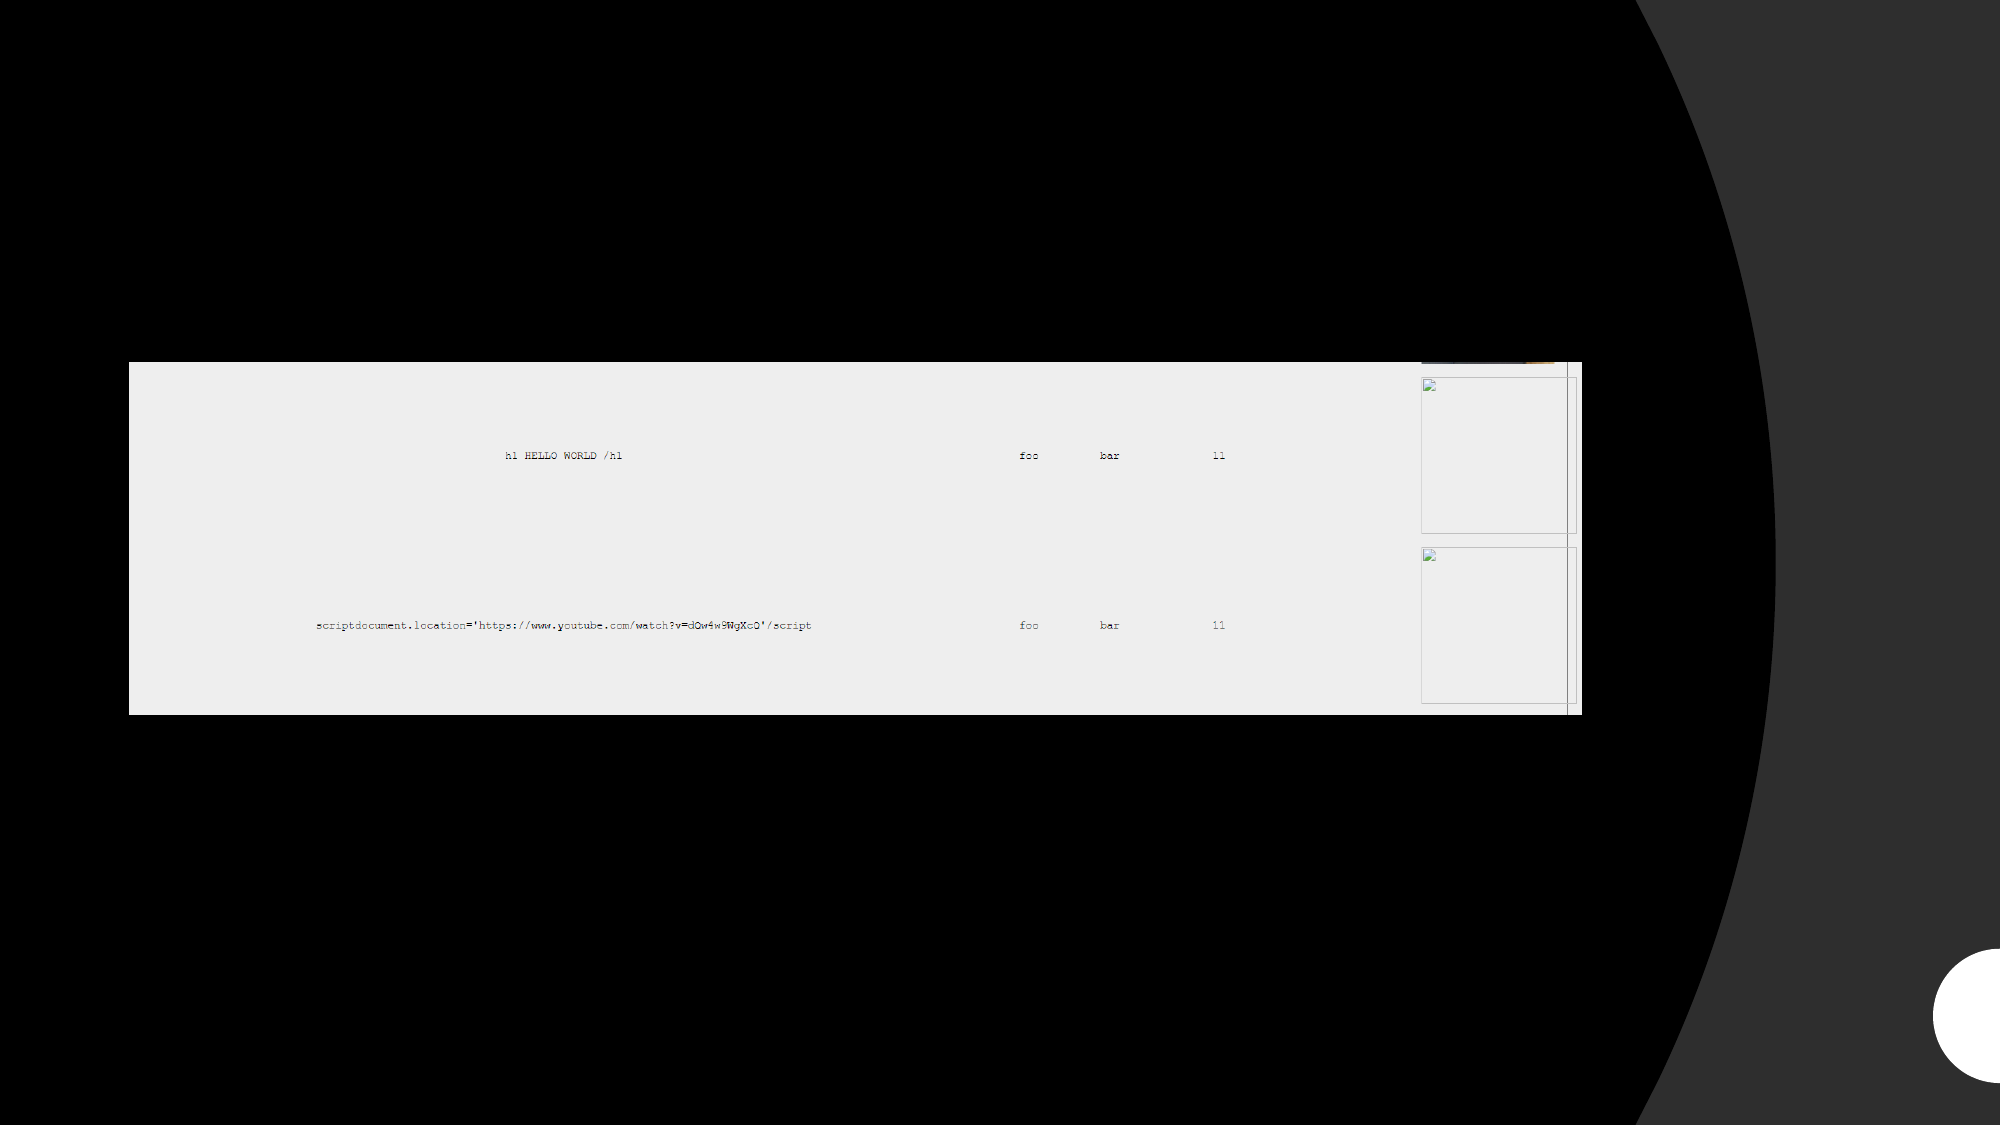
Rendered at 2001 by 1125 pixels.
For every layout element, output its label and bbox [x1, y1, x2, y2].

list [129, 362, 1582, 716]
text_box [1932, 947, 2000, 1085]
text_box [0, 0, 1777, 1125]
text_box [1638, 0, 2000, 1125]
